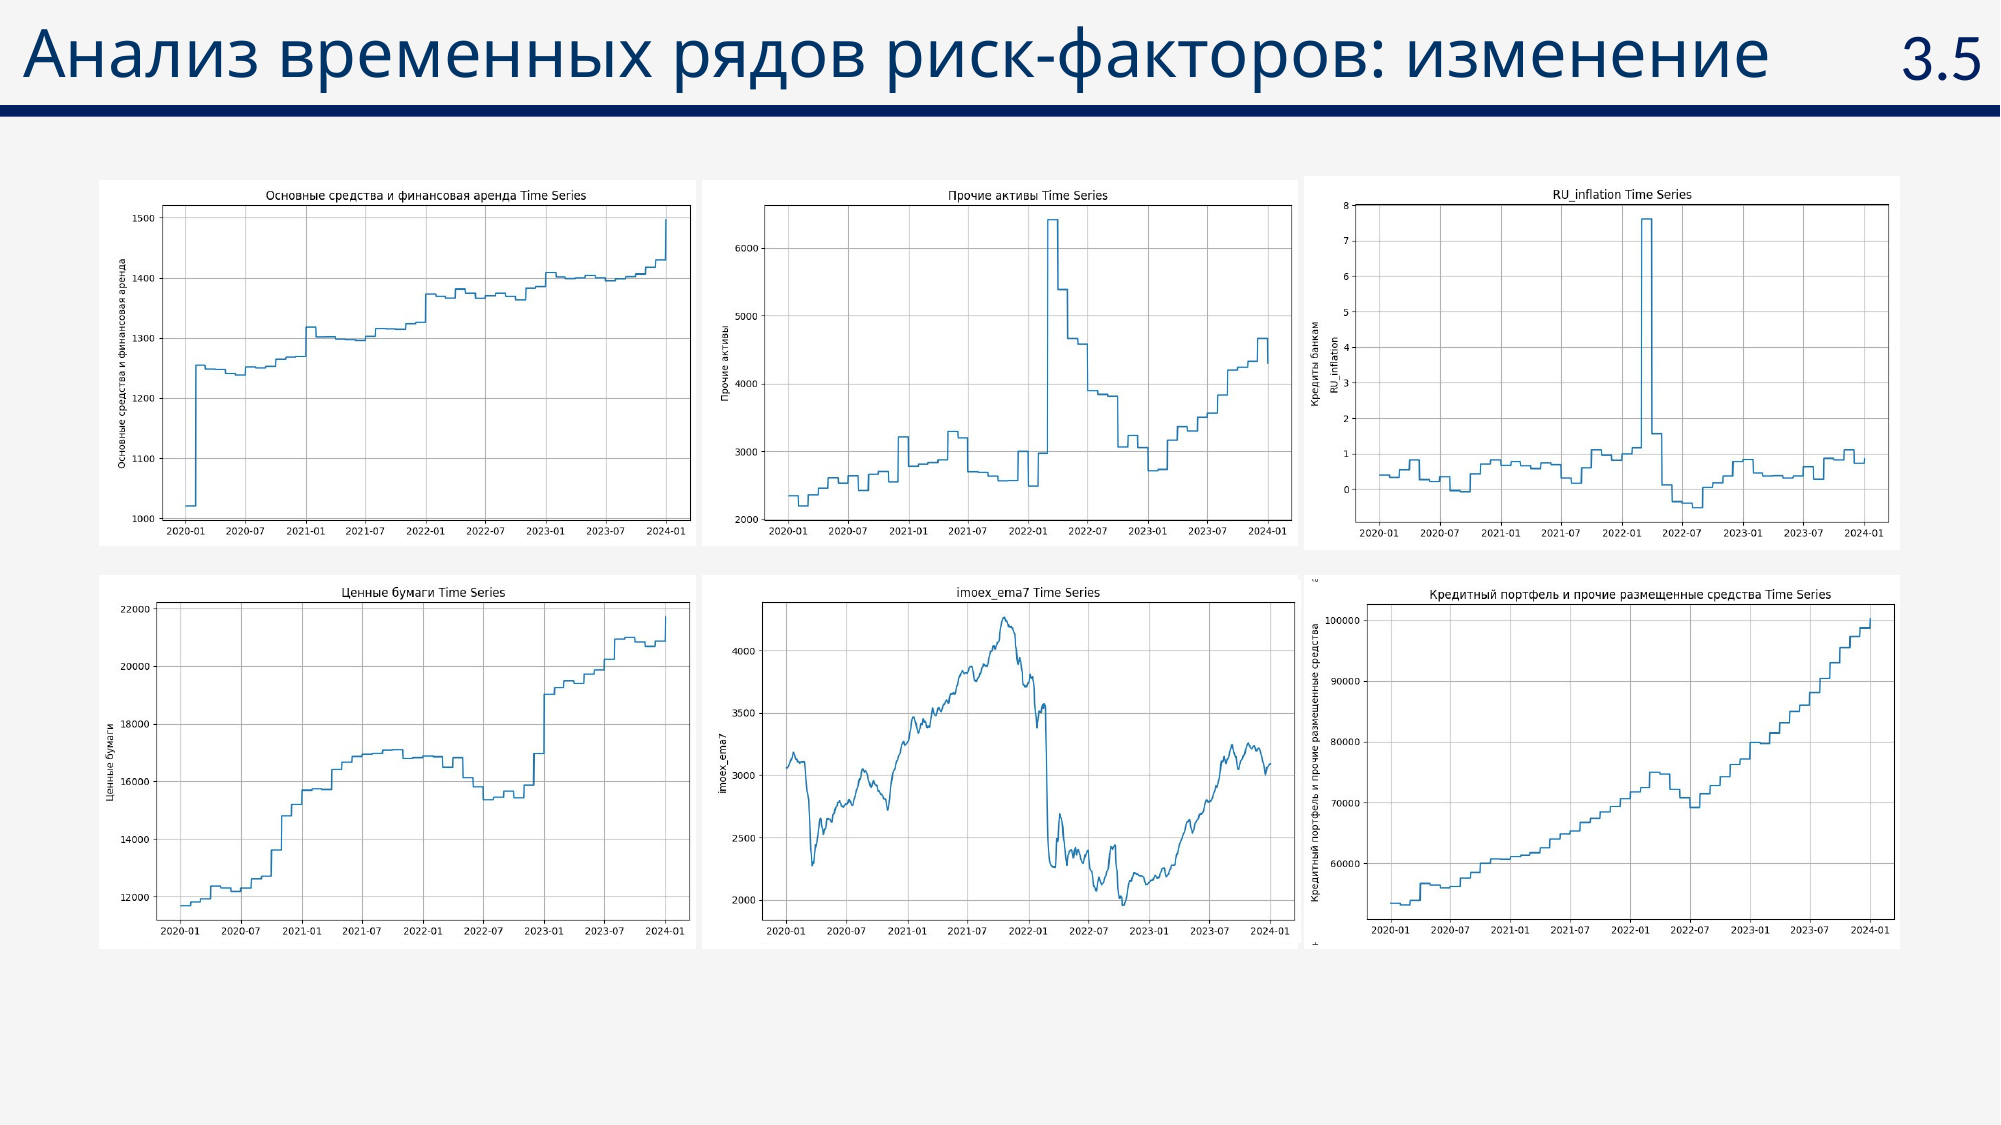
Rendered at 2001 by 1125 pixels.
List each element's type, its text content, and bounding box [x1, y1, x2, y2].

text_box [111, 181, 1895, 943]
text_box Анализ временных рядов риск-факторов: изменение [8, 0, 1810, 100]
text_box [1895, 181, 1901, 943]
text_box 3.5 [1885, 6, 2000, 102]
text_box [0, 104, 2000, 118]
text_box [99, 943, 1901, 949]
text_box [99, 181, 111, 943]
